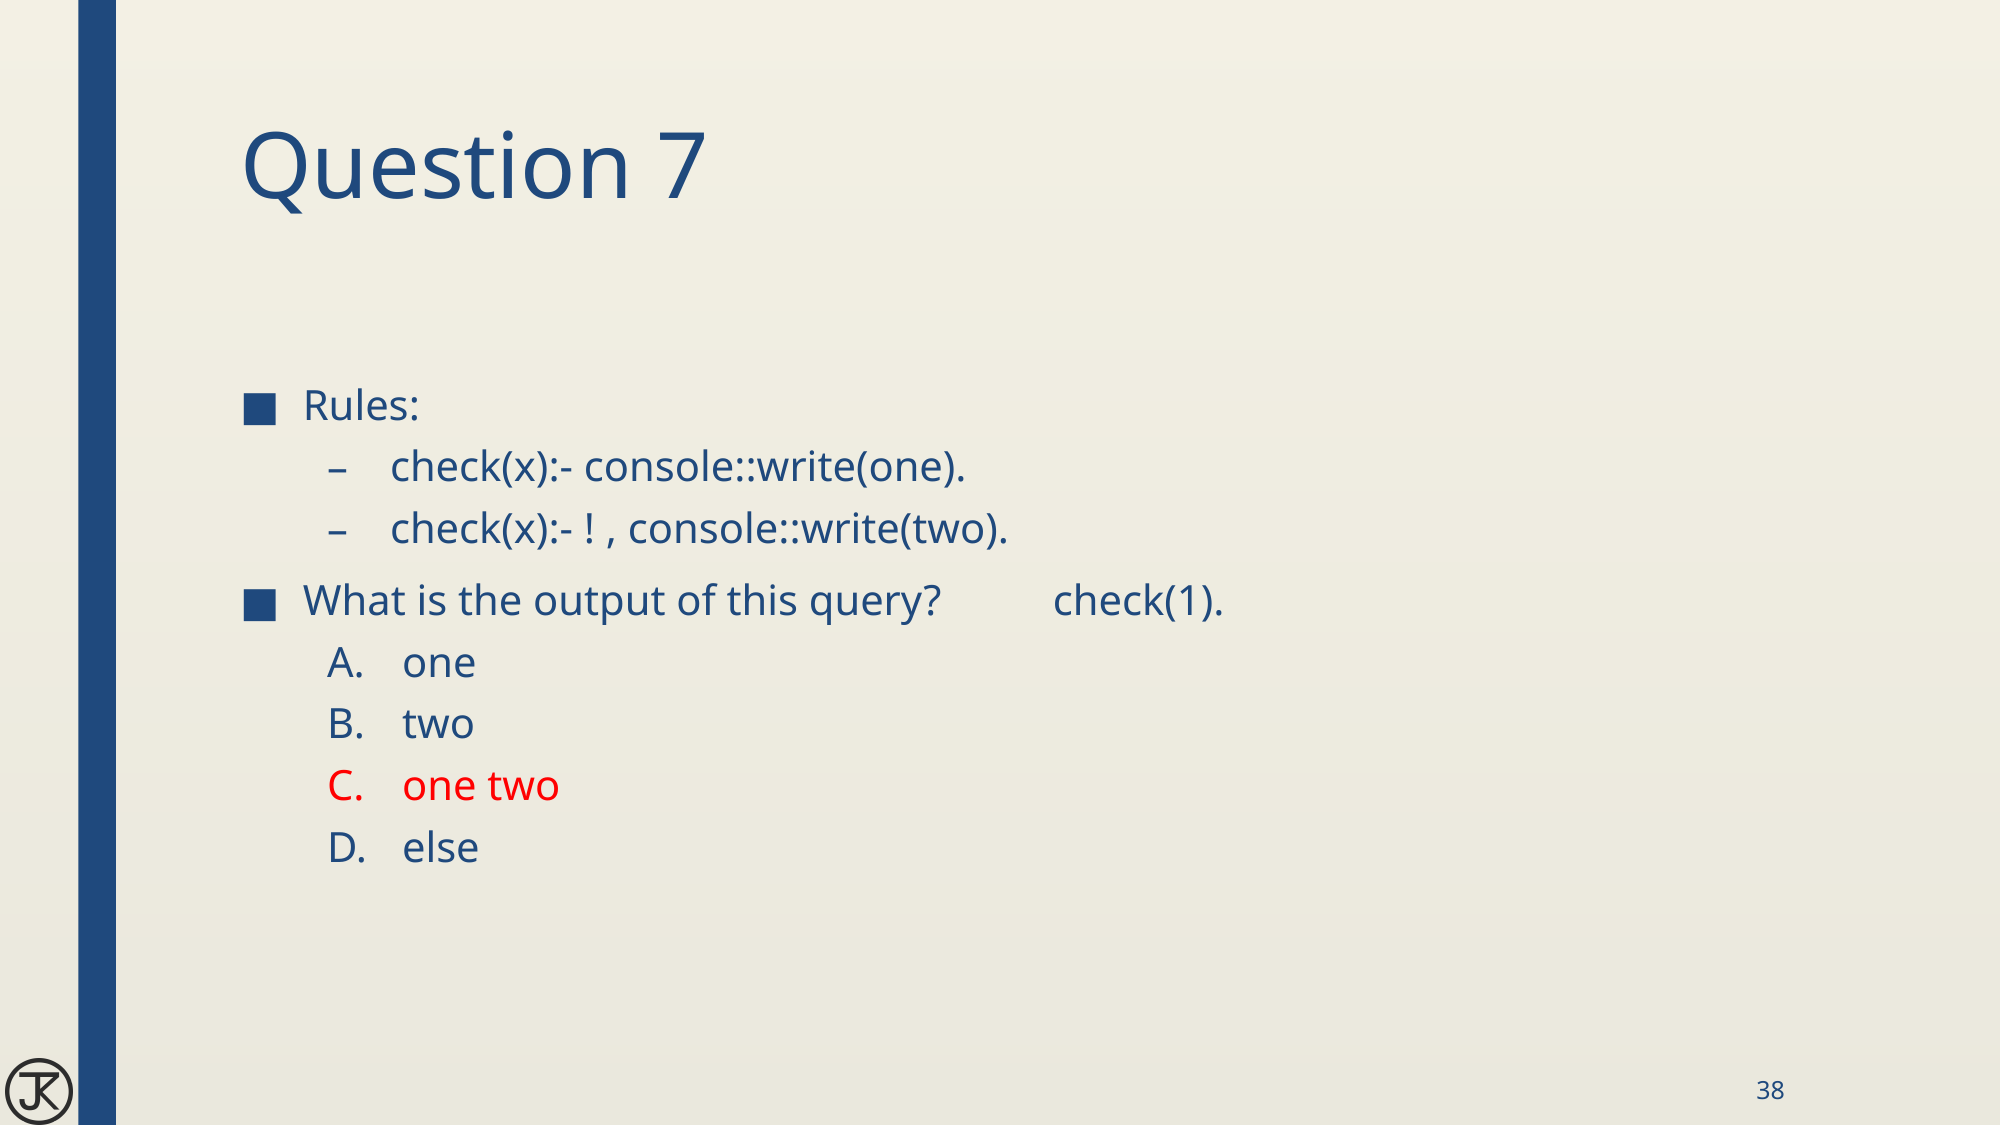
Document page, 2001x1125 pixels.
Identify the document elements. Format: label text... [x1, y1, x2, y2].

title Question 7 [225, 112, 1800, 357]
picture [5, 1058, 73, 1125]
list Rules: check(x):- console::write(one). check(x):- ! , console::write(two). What is the output of this query? check(1). one two one two else [225, 375, 1800, 1030]
slide_number 38 [1553, 1058, 1800, 1125]
